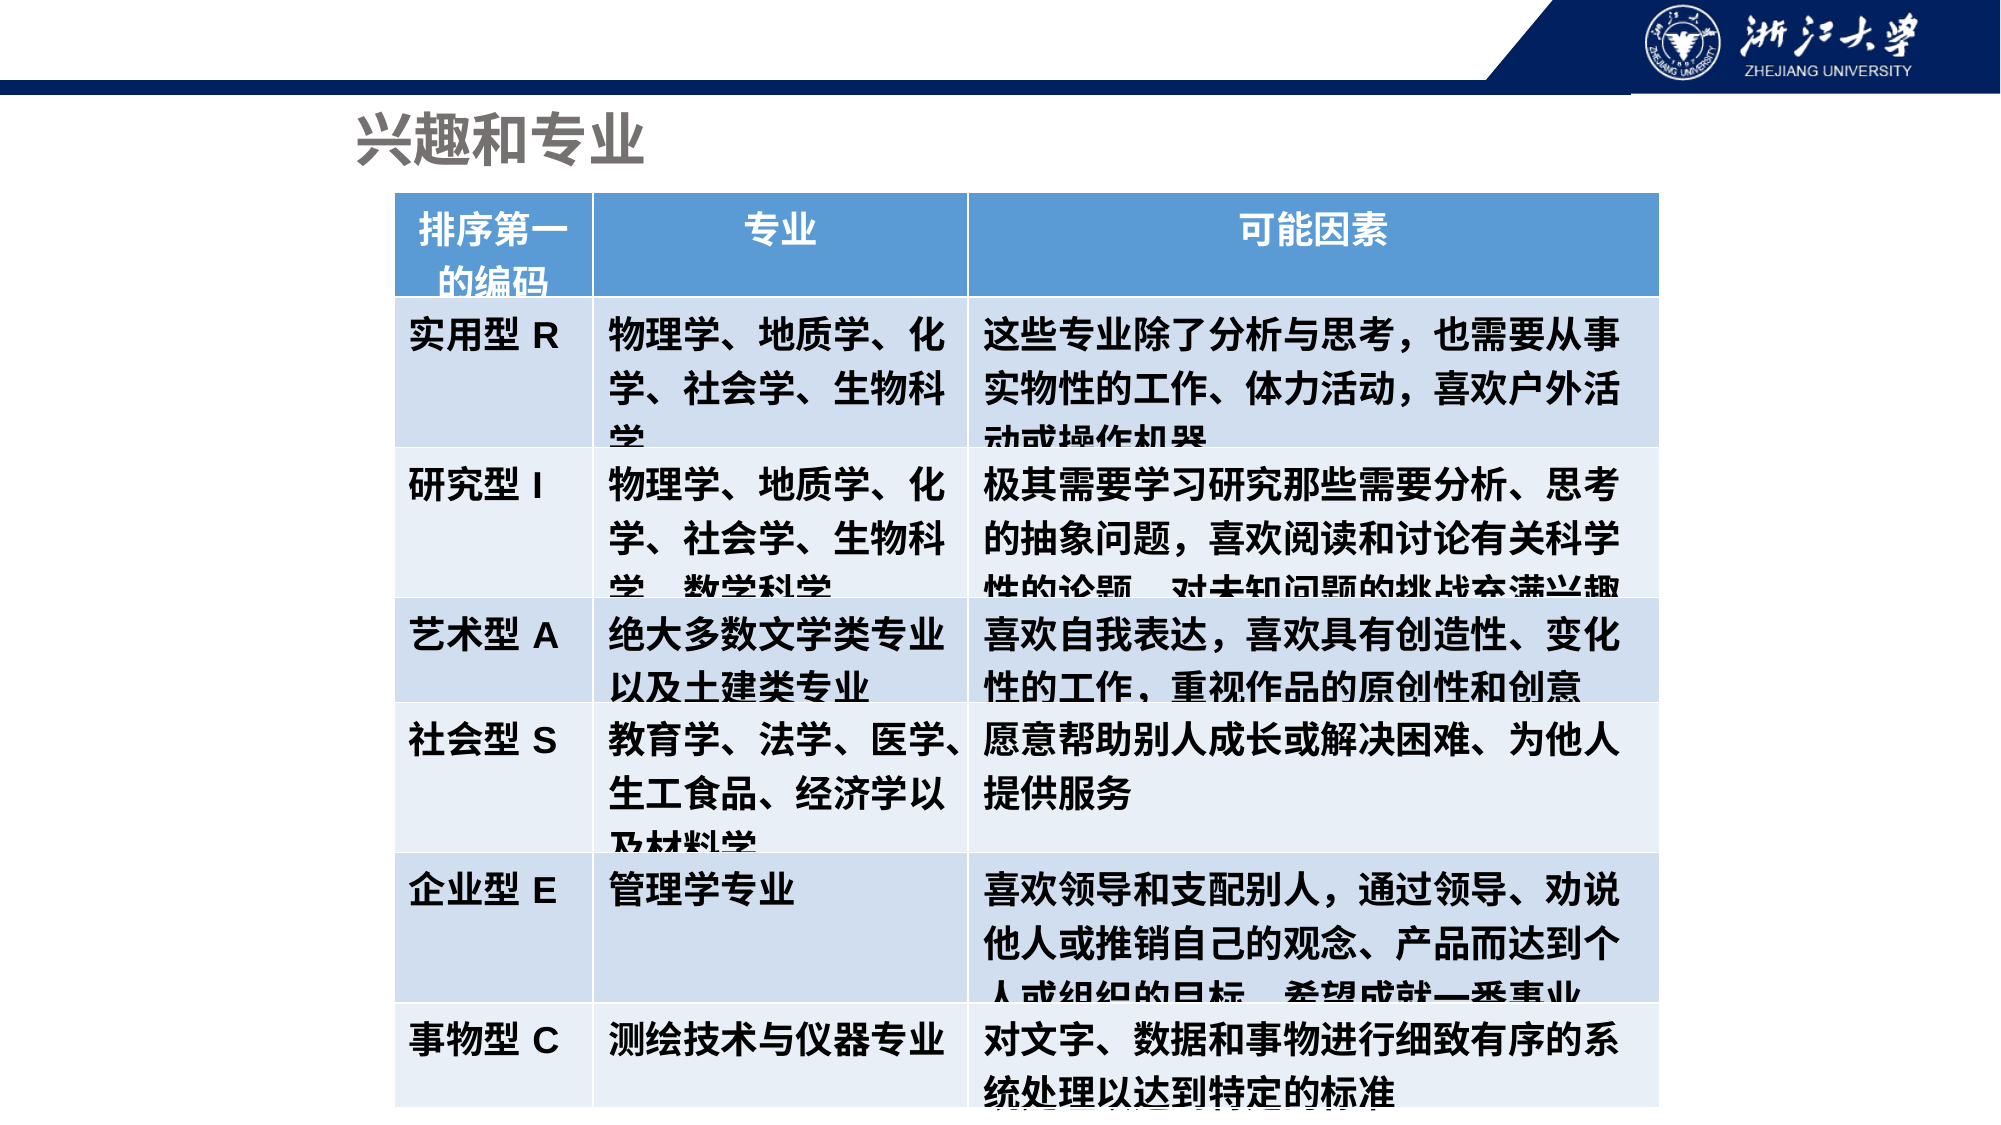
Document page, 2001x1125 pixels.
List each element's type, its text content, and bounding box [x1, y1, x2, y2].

table_cell 实用型R [395, 298, 592, 447]
table_cell 对文字、数据和事物进行细致有序的系统处理以达到特定的标准 [969, 1004, 1659, 1107]
table_cell 管理学专业 [594, 853, 967, 1002]
table_cell 绝大多数文学类专业以及土建类专业 [594, 598, 967, 702]
table_cell 愿意帮助别人成长或解决困难、为他人提供服务 [969, 703, 1659, 852]
table_header 专业 [594, 193, 967, 296]
table_cell 事物型C [395, 1004, 592, 1107]
table_cell 教育学、法学、医学、生工食品、经济学以及材料学 [594, 703, 967, 852]
table_cell 这些专业除了分析与思考，也需要从事实物性的工作、体力活动，喜欢户外活动或操作机器 [969, 298, 1659, 447]
table_cell 喜欢领导和支配别人，通过领导、劝说他人或推销自己的观念、产品而达到个人或组织的目标，希望成就一番事业 [969, 853, 1659, 1002]
picture [1645, 2, 1930, 85]
table_cell 测绘技术与仪器专业 [594, 1004, 967, 1107]
table_cell 艺术型A [395, 598, 592, 702]
table_cell 社会型S [395, 703, 592, 852]
table_cell 喜欢自我表达，喜欢具有创造性、变化性的工作，重视作品的原创性和创意 [969, 598, 1659, 702]
table_cell 极其需要学习研究那些需要分析、思考的抽象问题，喜欢阅读和讨论有关科学性的论题，对未知问题的挑战充满兴趣 [969, 448, 1659, 597]
table_cell 企业型E [395, 853, 592, 1002]
table_cell 物理学、地质学、化学、社会学、生物科学 [594, 298, 967, 447]
table_header 排序第一的编码 [395, 193, 592, 296]
text_box 兴趣和专业 [340, 95, 933, 180]
table_cell 物理学、地质学、化学、社会学、生物科学、数学科学 [594, 448, 967, 597]
table_cell 研究型I [395, 448, 592, 597]
table_header 可能因素 [969, 193, 1659, 296]
